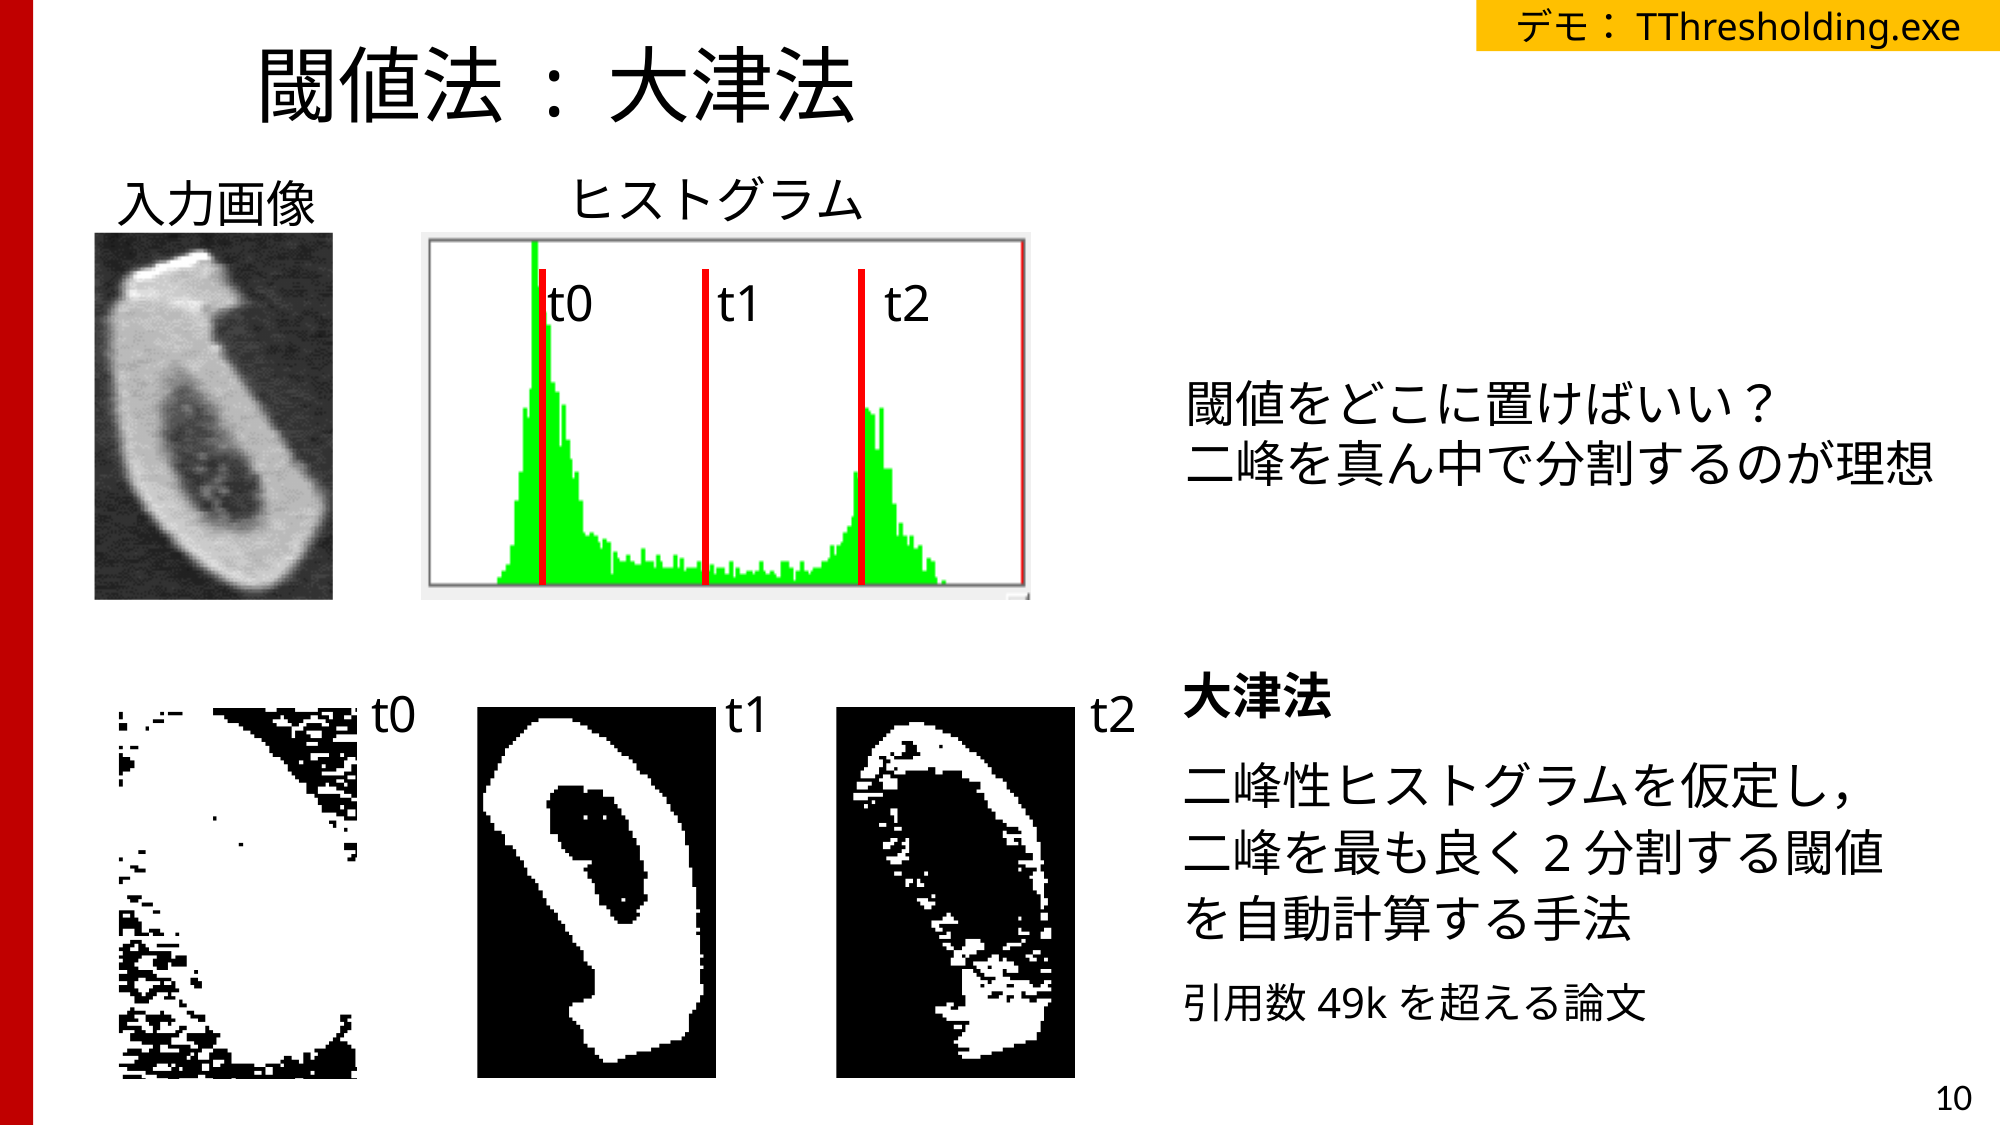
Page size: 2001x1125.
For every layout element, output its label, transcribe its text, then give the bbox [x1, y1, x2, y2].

text_box ヒストグラム [551, 161, 881, 232]
text_box 入力画像 [101, 164, 332, 232]
text_box デモ：TThresholding.exe [1475, 0, 2000, 52]
text_box 閾値をどこに置けばいい？ 二峰を真ん中で分割するのが理想 [1170, 364, 1951, 500]
slide_number 10 [1537, 1065, 1987, 1125]
picture [29, 233, 332, 599]
list 大津法 二峰性ヒストグラムを仮定し，二峰を最も良く2分割する閾値を自動計算する手法 引用数49kを超える論文 [1166, 614, 1928, 1071]
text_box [116, 263, 611, 1079]
picture [420, 232, 1031, 600]
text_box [836, 263, 1156, 1078]
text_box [477, 263, 791, 1078]
title 閾値法 : 大津法 [240, 42, 1114, 138]
